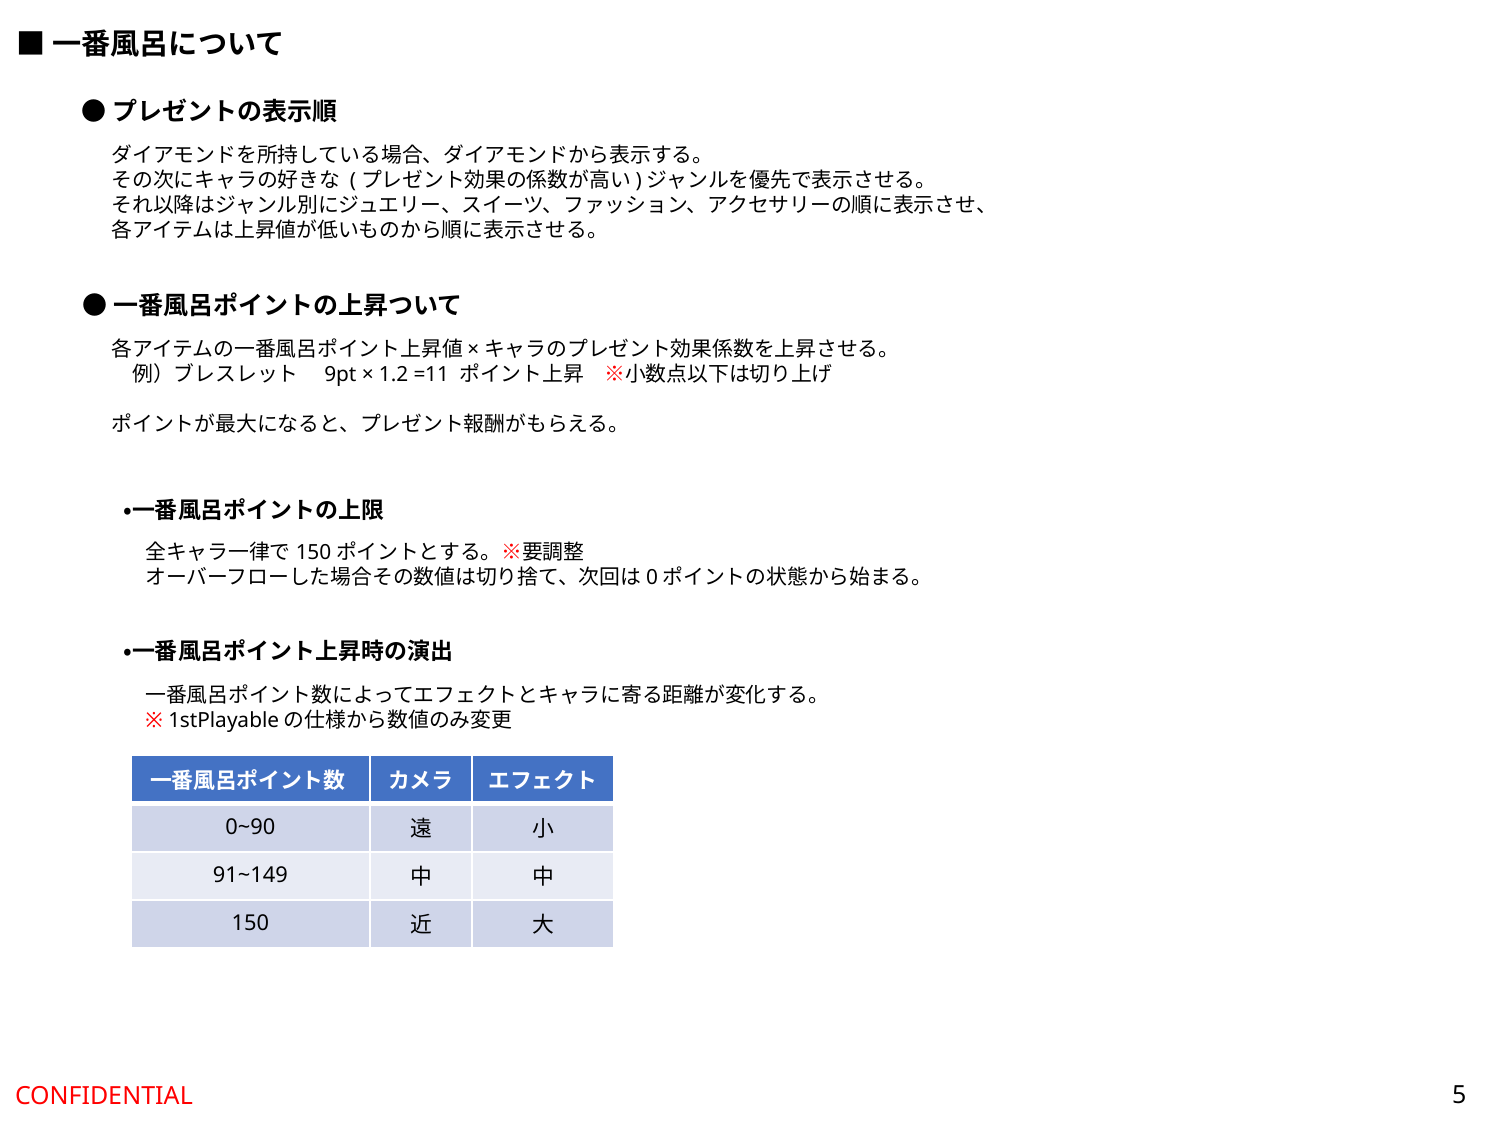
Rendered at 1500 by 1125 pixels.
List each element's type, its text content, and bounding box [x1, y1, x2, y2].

table_cell 近 [371, 901, 471, 947]
table_cell 91~149 [132, 853, 369, 899]
table_cell 中 [371, 853, 471, 899]
table_header カメラ [371, 756, 471, 801]
text_box 一番風呂ポイント数によってエフェクトとキャラに寄る距離が変化する。 ※ 1stPlayableの仕様から数値のみ変更 [130, 673, 1178, 739]
table_cell 0~90 [132, 806, 369, 851]
text_box ・一番風呂ポイントの上限 [108, 488, 483, 531]
text_box ・一番風呂ポイント上昇時の演出 [108, 629, 633, 672]
footer CONFIDENTIAL [0, 1065, 507, 1125]
table_header エフェクト [473, 756, 613, 801]
table_cell 中 [473, 853, 613, 899]
table_cell 遠 [371, 806, 471, 851]
text_box 各アイテムの一番風呂ポイント上昇値×キャラのプレゼント効果係数を上昇させる。 例）ブレスレット 9pt × 1.2 =11 ポイント上昇 ※小数点以下は切り上げ ポイントが最大になると、プレゼント報酬がもらえる。 [97, 328, 1144, 444]
table_cell 大 [473, 901, 613, 947]
text_box 全キャラ一律で150ポイントとする。※要調整 オーバーフローした場合その数値は切り捨て、次回は0ポイントの状態から始まる。 [130, 531, 1178, 597]
table_cell 150 [132, 901, 369, 947]
text_box ●一番風呂ポイントの上昇ついて [67, 282, 478, 327]
text_box ダイアモンドを所持している場合、ダイアモンドから表示する。 その次にキャラの好きな (プレゼント効果の係数が高い)ジャンルを優先で表示させる。 それ以降はジャンル別にジュエリー、スイーツ、ファッション、アクセサリーの順に表示させ、 各アイテムは上昇値が低いものから順に表示させる。 [97, 134, 1144, 249]
slide_number 5 [1143, 1065, 1482, 1125]
table_header 一番風呂ポイント数 [132, 756, 369, 801]
text_box ■一番風呂について [1, 17, 300, 68]
text_box ●プレゼントの表示順 [66, 88, 353, 134]
table_cell 小 [473, 806, 613, 851]
